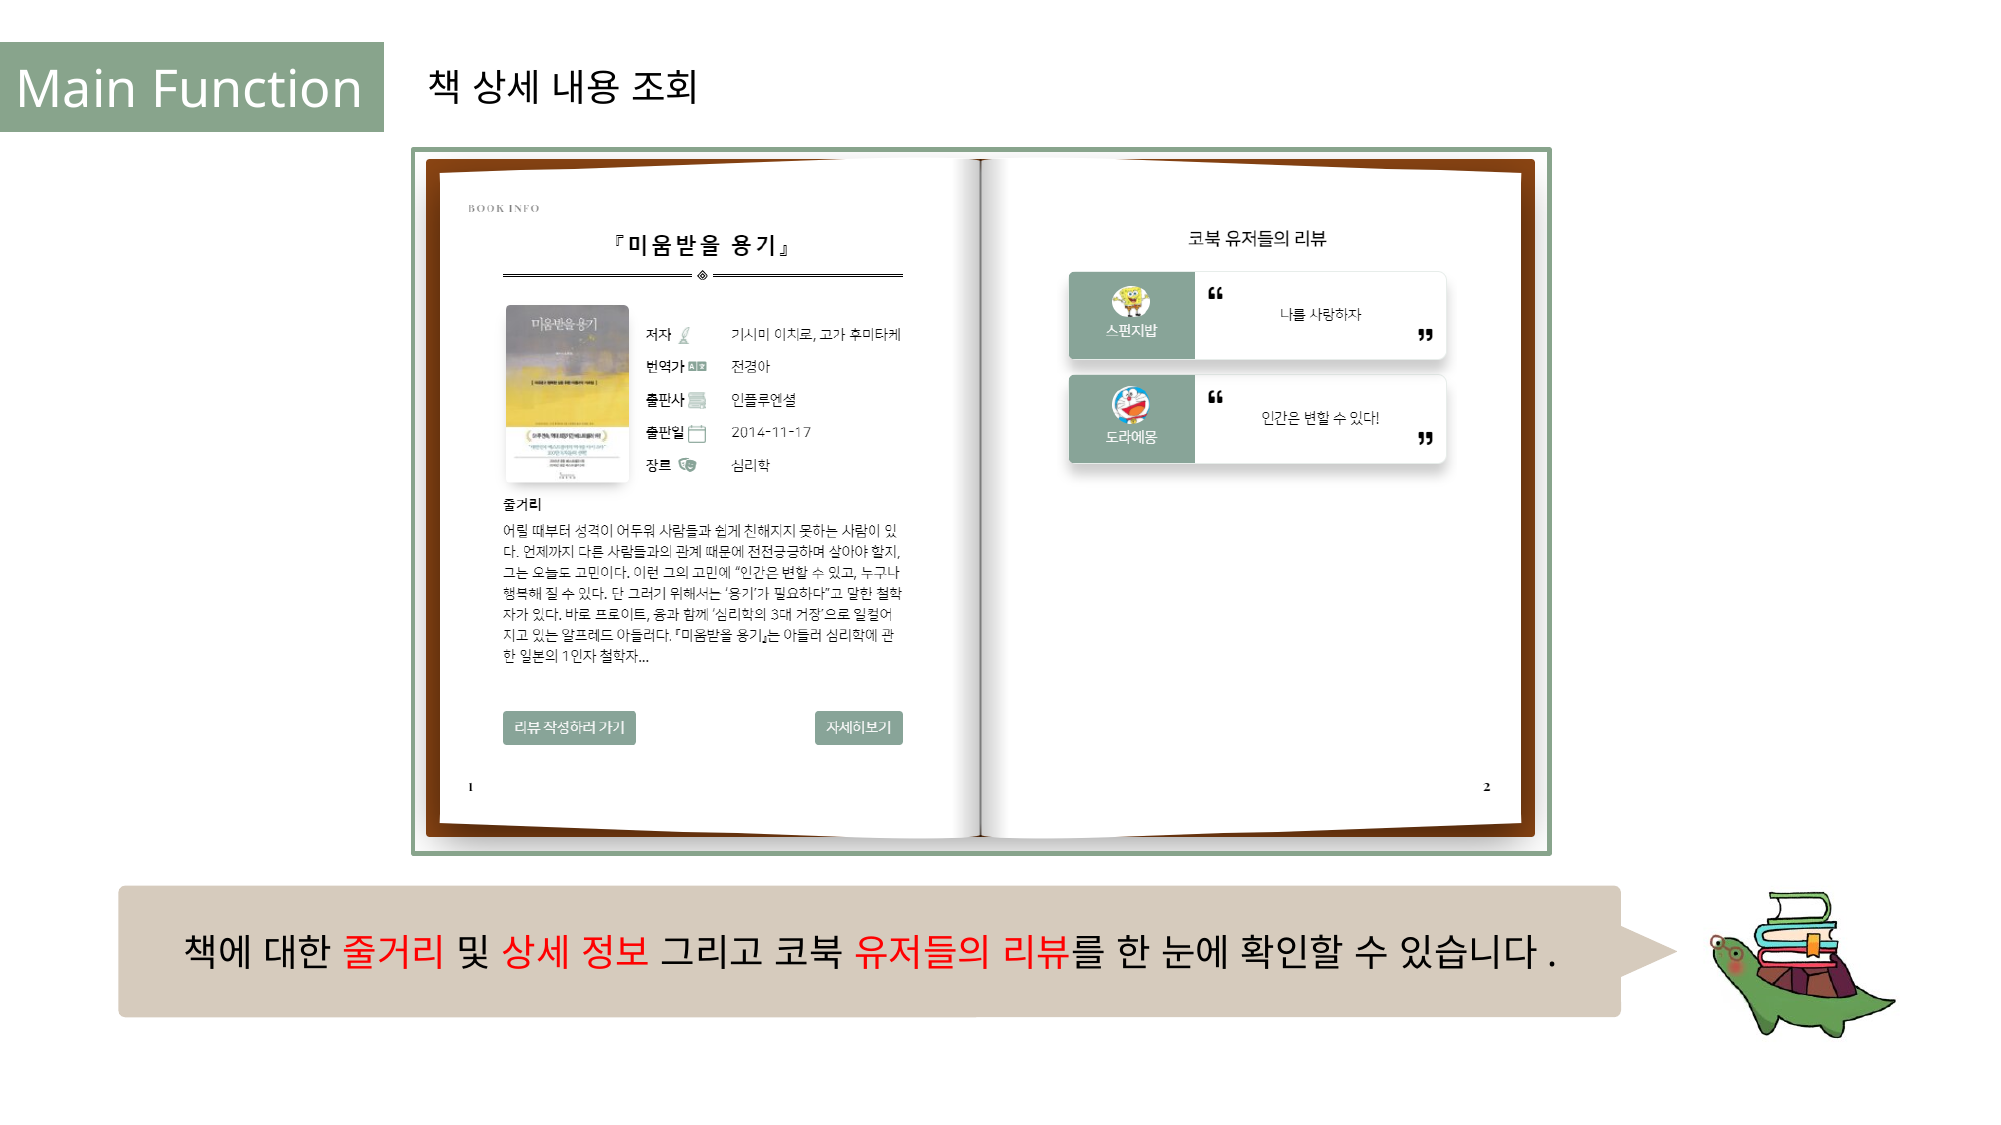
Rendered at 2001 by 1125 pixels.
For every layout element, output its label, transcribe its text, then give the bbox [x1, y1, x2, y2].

picture [415, 151, 1548, 851]
text_box [0, 42, 384, 132]
text_box 책 상세 내용 조회 [412, 56, 716, 117]
picture [1677, 846, 1922, 1090]
text_box [117, 884, 1623, 1019]
text_box [1618, 923, 1677, 980]
text_box Main Function [1, 47, 379, 125]
text_box 책에 대한 줄거리 및 상세 정보 그리고 코북 유저들의 리뷰를 한 눈에 확인할 수 있습니다. [168, 921, 1572, 981]
